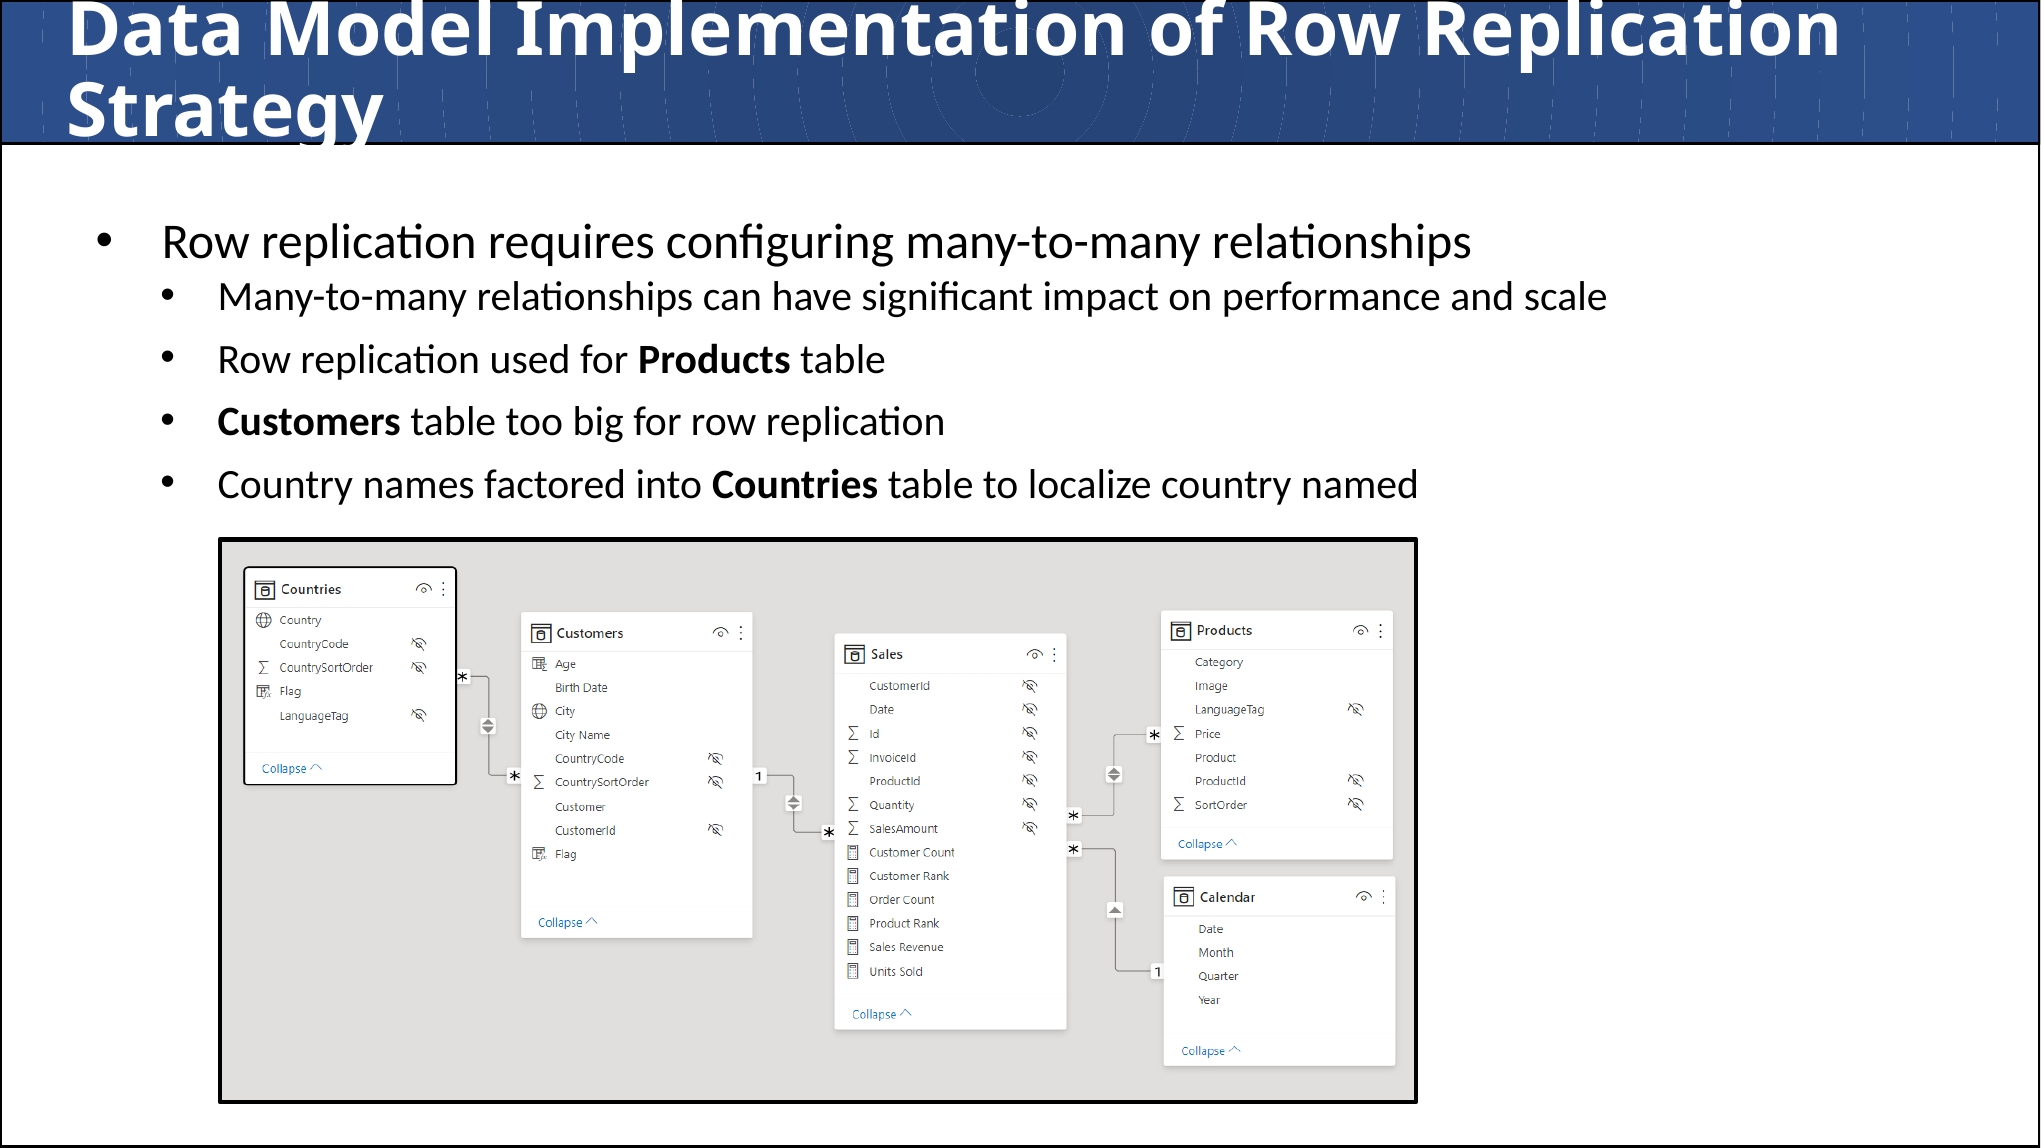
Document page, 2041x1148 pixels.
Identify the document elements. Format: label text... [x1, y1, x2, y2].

list Row replication requires configuring many-to-many relationships Many-to-many relationships can have significant impact on performance and scale Row replication used for Products table Customers table too big for row replication Country names factored into Countries table to localize country named [80, 201, 1988, 527]
title Data Model Implementation of Row Replication Strategy [51, 31, 1988, 113]
picture [222, 541, 1414, 1100]
